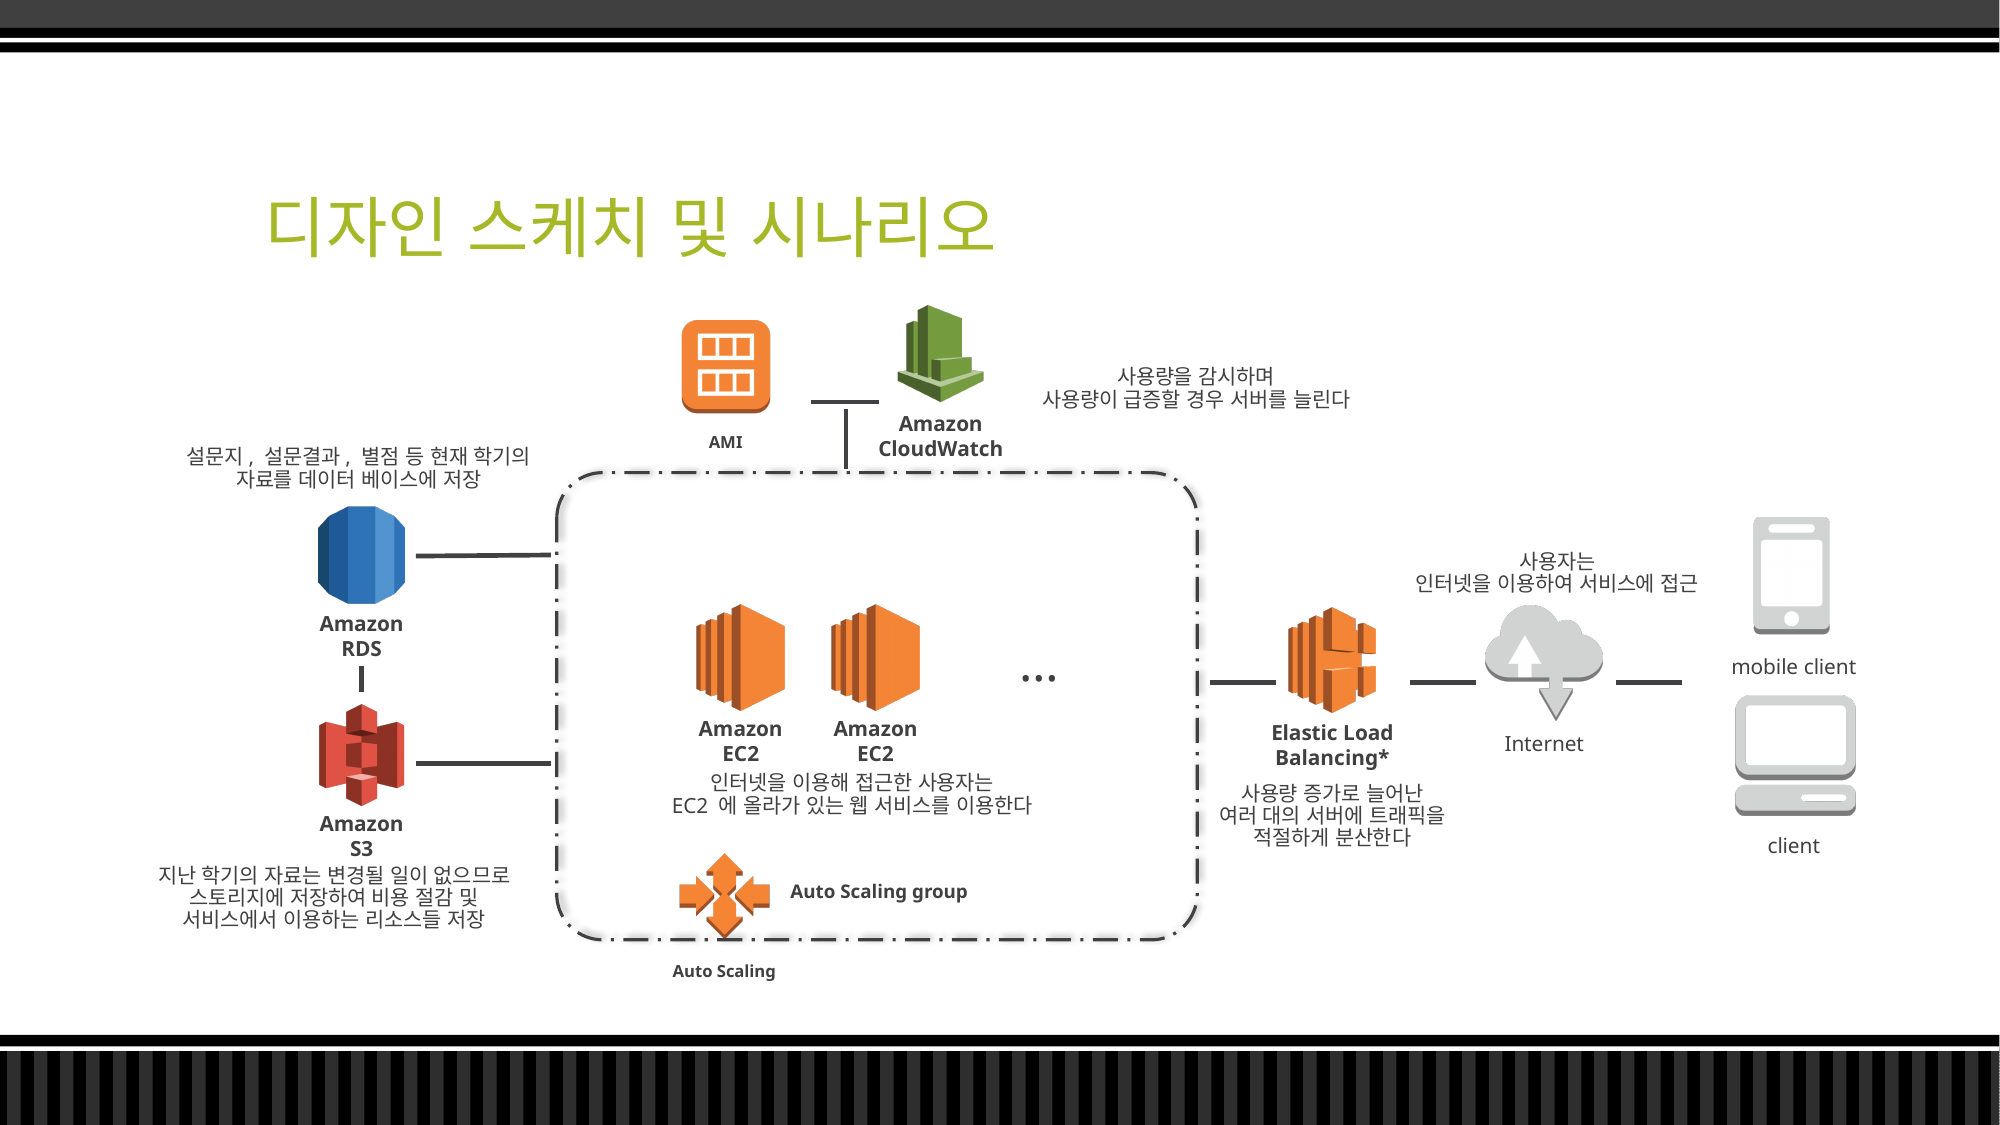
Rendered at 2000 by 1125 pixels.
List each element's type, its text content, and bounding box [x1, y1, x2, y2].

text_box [672, 320, 779, 478]
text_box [287, 505, 436, 637]
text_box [1704, 695, 1883, 859]
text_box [301, 703, 423, 837]
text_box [556, 472, 1198, 941]
text_box 설문지, 설문결과, 별점 등 현재 학기의 자료를 데이터 베이스에 저장 [171, 439, 546, 499]
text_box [862, 303, 1019, 437]
title 디자인 스케치 및 시나리오 [249, 99, 1750, 275]
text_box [1455, 605, 1634, 758]
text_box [1704, 514, 1883, 680]
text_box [1254, 606, 1411, 746]
text_box 사용자는 인터넷을 이용하여 서비스에 접근 [1400, 543, 1703, 604]
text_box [672, 851, 777, 1006]
text_box 지난 학기의 자료는 변경될 일이 없으므로 스토리지에 저장하여 비용 절감 및 서비스에서 이용하는 리소스들 저장 [143, 857, 525, 940]
text_box 사용량 증가로 늘어난 여러 대의 서버에 트래픽을 적절하게 분산한다 [1207, 775, 1461, 858]
text_box 사용량을 감시하며 사용량이 급증할 경우 서버를 늘린다 [1027, 359, 1365, 420]
